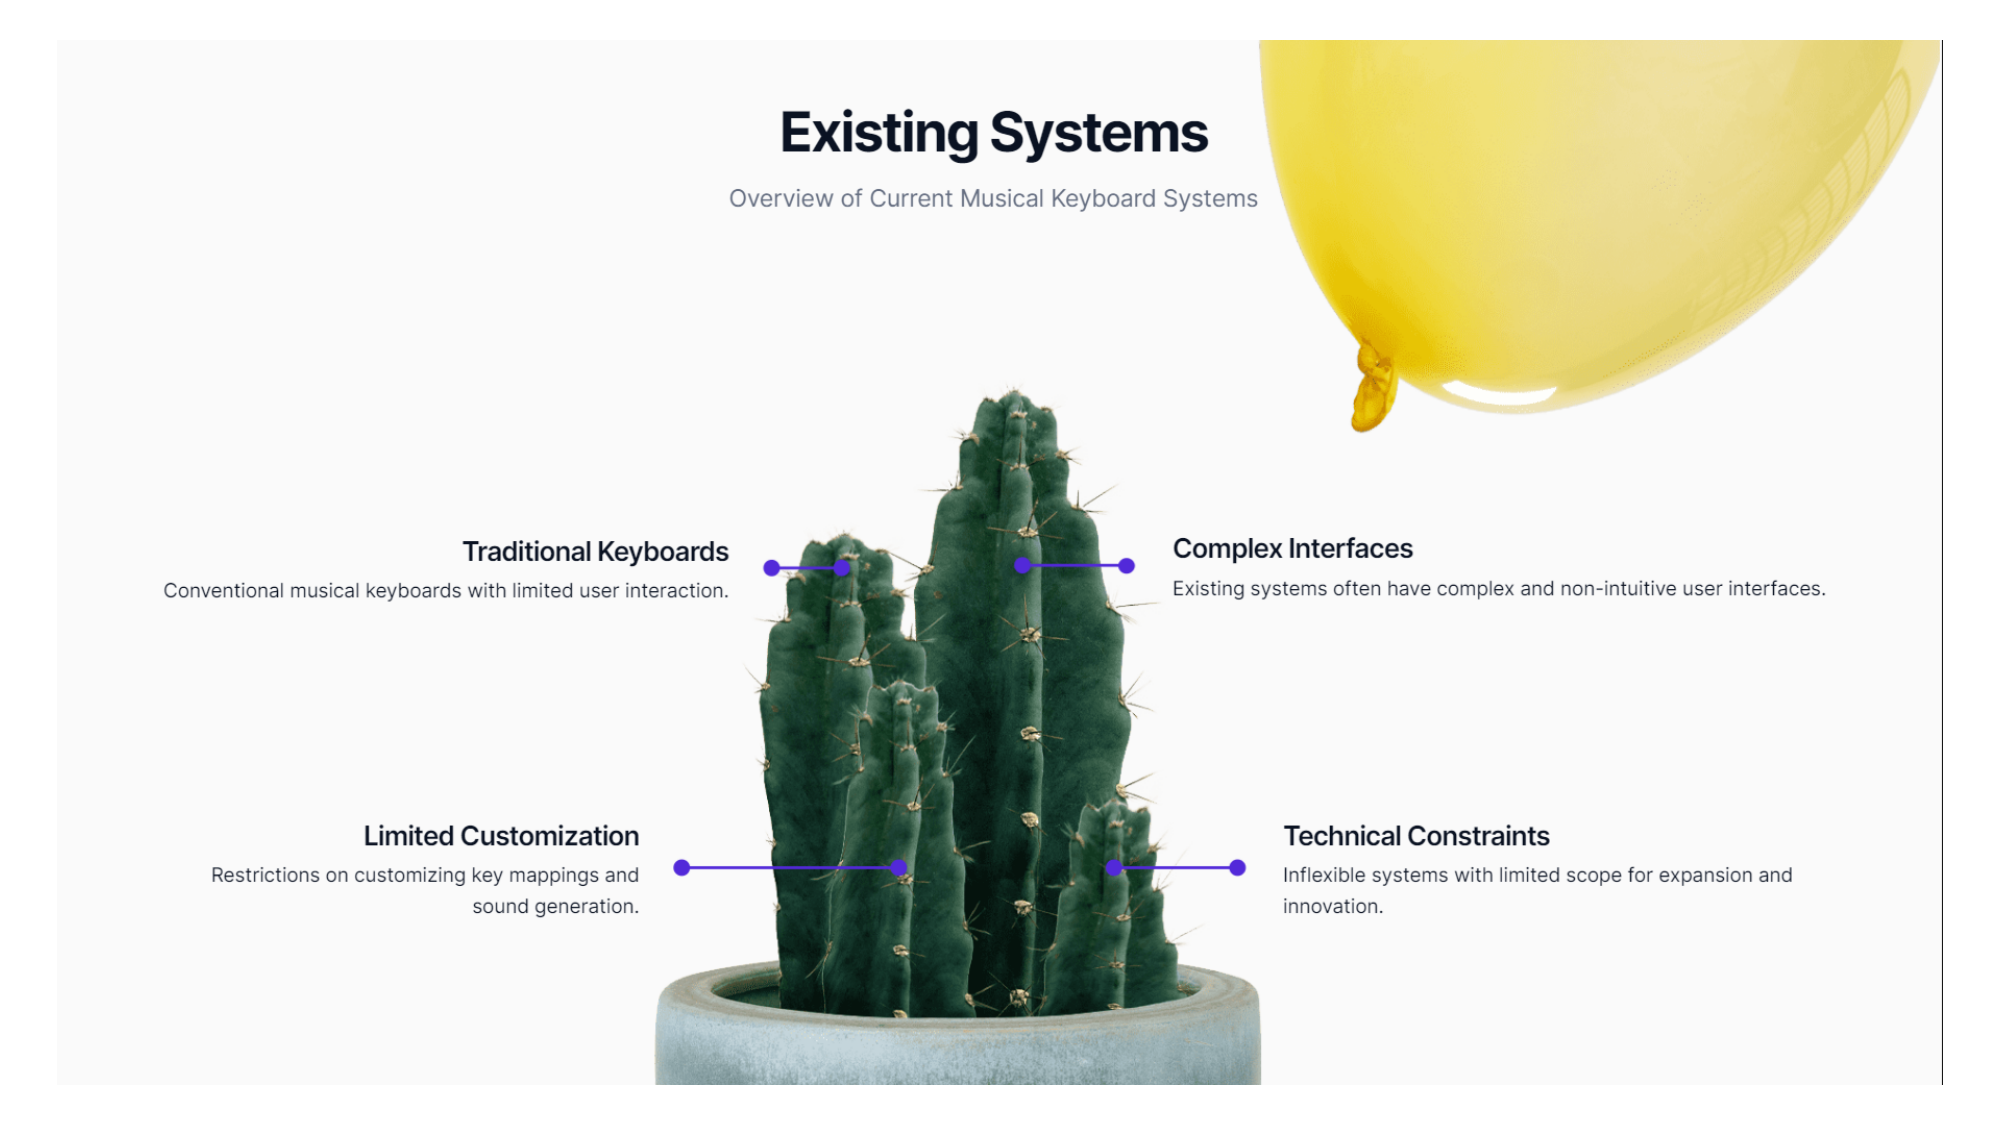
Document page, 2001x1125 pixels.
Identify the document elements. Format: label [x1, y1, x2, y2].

picture [57, 40, 1943, 1085]
